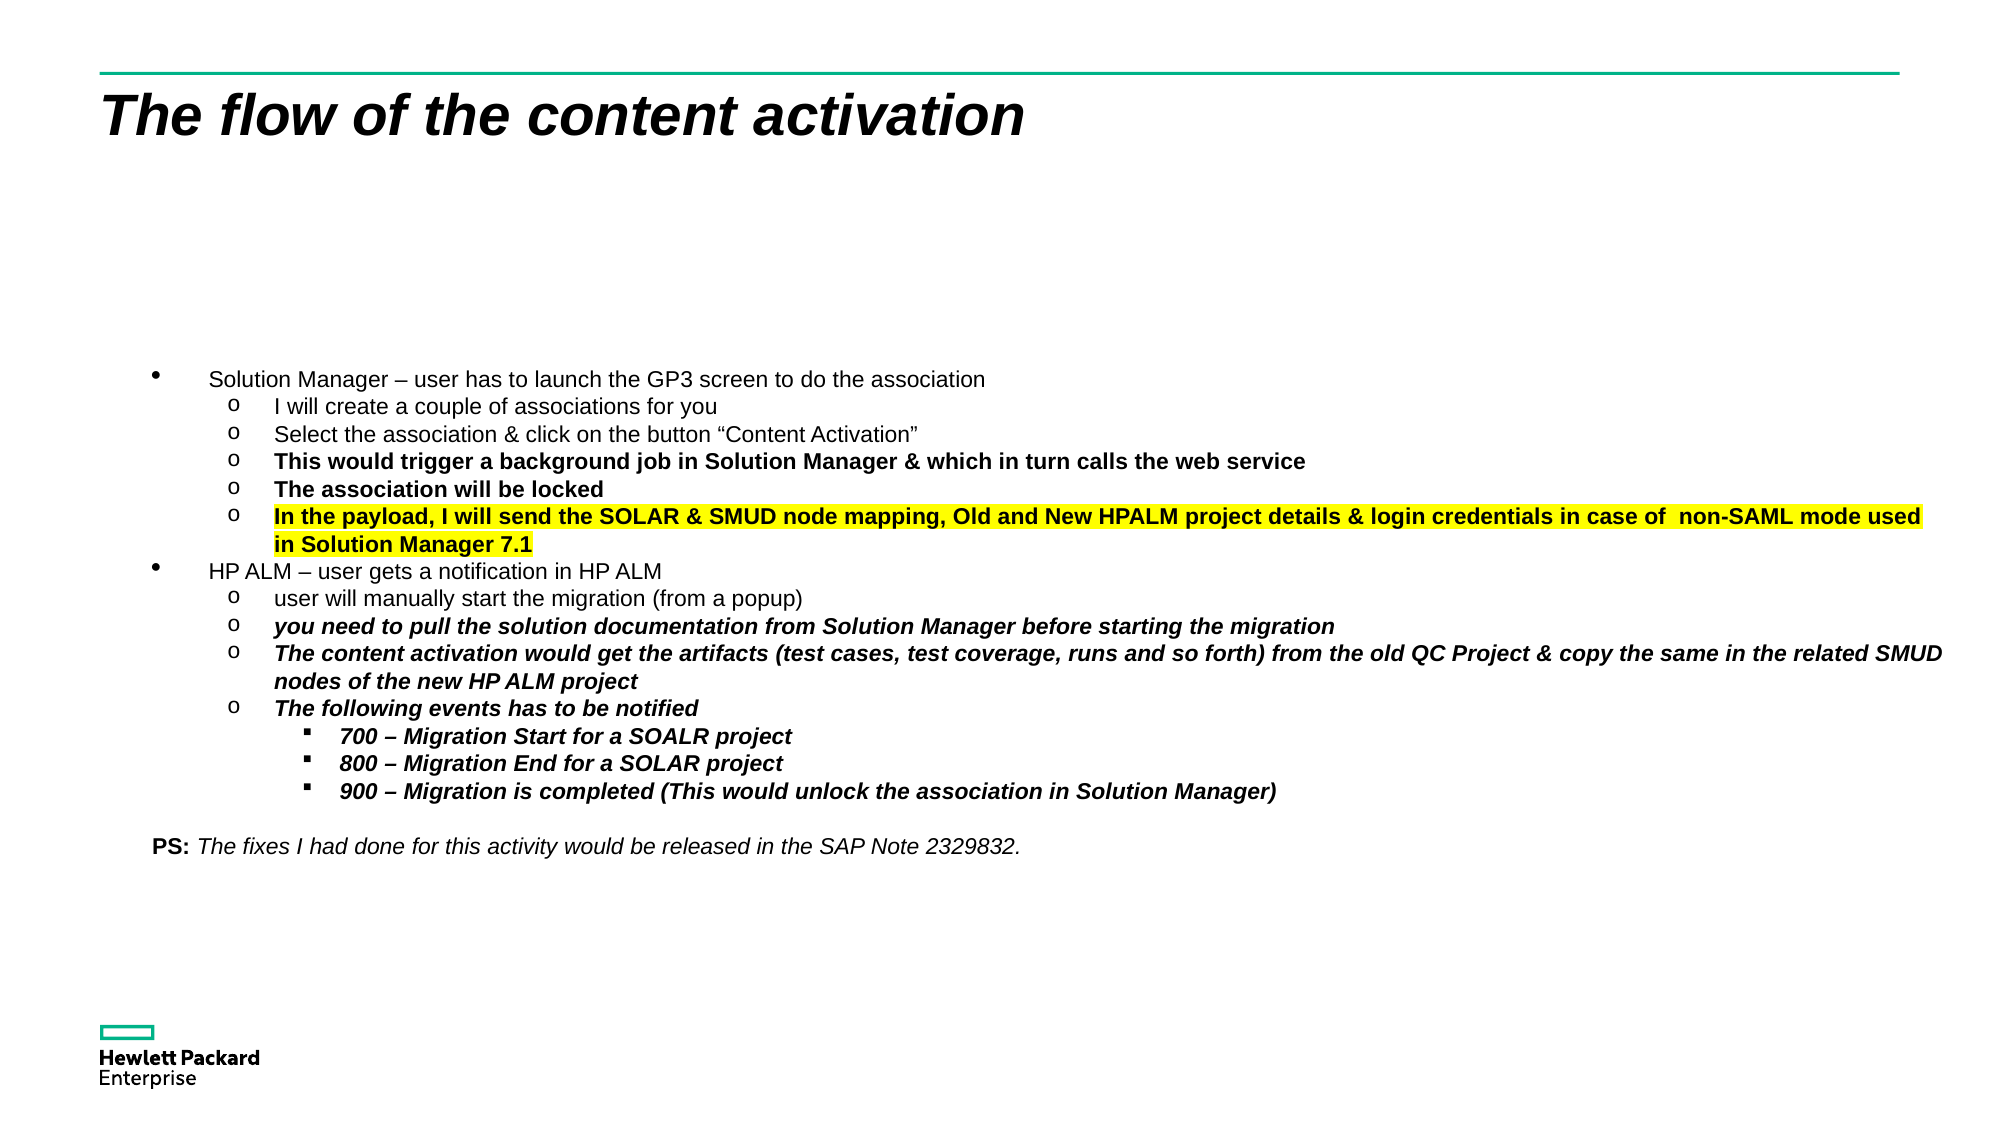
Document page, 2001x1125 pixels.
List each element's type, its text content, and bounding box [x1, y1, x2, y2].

title The flow of the content activation [99, 85, 1900, 225]
text_box Solution Manager – user has to launch the GP3 screen to do the association I will create a couple of associations for you Select the association & click on the button “Content Activation” This would trigger a background job in Solution Manager & which in turn calls the web service The association will be locked In the payload, I will send the SOLAR & SMUD node mapping, Old and New HPALM project details & login credentials in case of non-SAML mode used in Solution Manager 7.1 HP ALM – user gets a notification in HP ALM user will manually start the migration (from a popup) you need to pull the solution documentation from Solution Manager before starting the migration The content activation would get the artifacts (test cases, test coverage, runs and so forth) from the old QC Project & copy the same in the related SMUD nodes of the new HP ALM project The following events has to be notified 700 – Migration Start for a SOALR project 800 – Migration End for a SOLAR project 900 – Migration is completed (This would unlock the association in Solution Manager) PS: The fixes I had done for this activity would be released in the SAP Note 2329832. [137, 329, 1963, 866]
